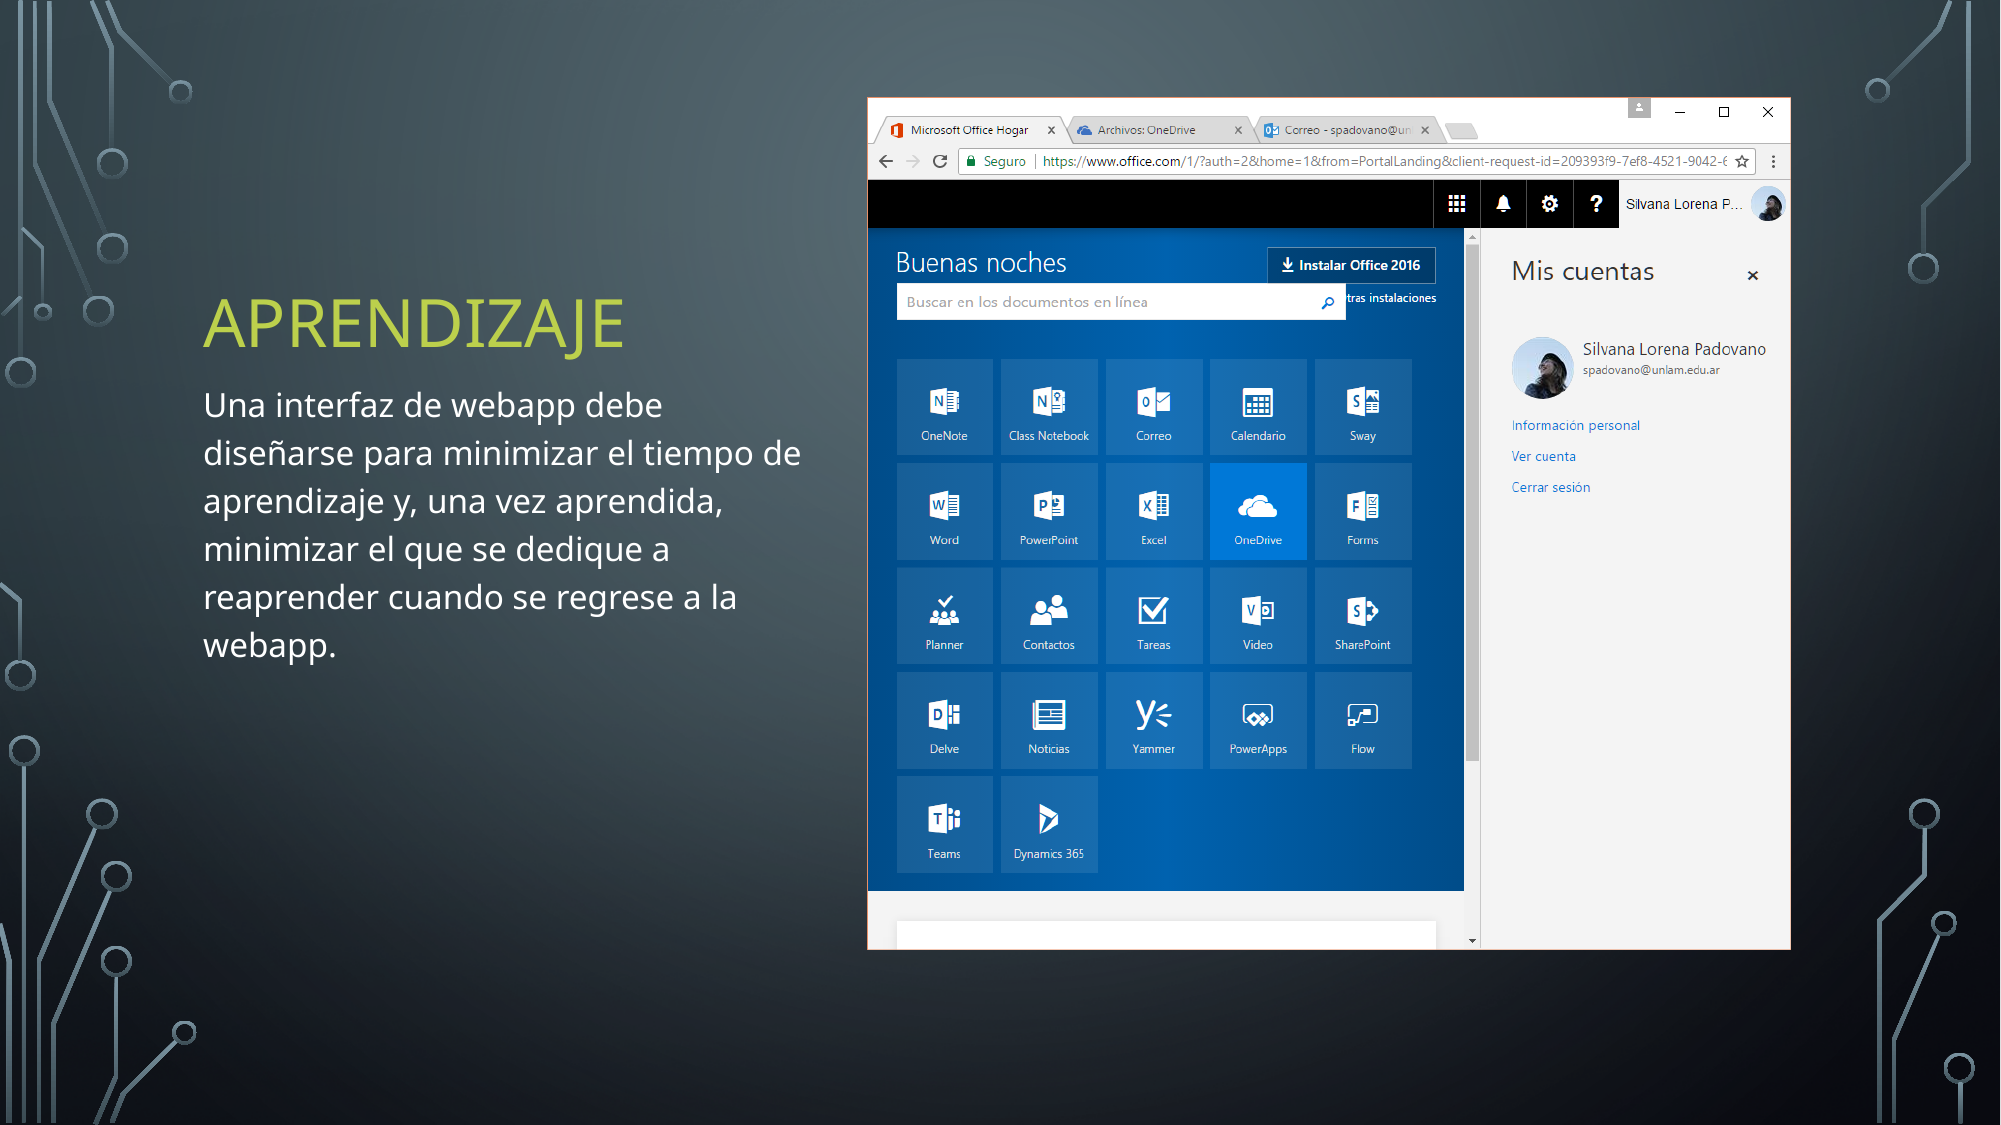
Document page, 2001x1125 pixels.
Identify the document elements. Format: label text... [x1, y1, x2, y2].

title Aprendizaje [188, 99, 821, 369]
list Una interfaz de webapp debe diseñarse para minimizar el tiempo de aprendizaje y, una vez aprendida, minimizar el que se dedique a reaprender cuando se regrese a la webapp. [188, 369, 821, 950]
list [867, 96, 1791, 951]
